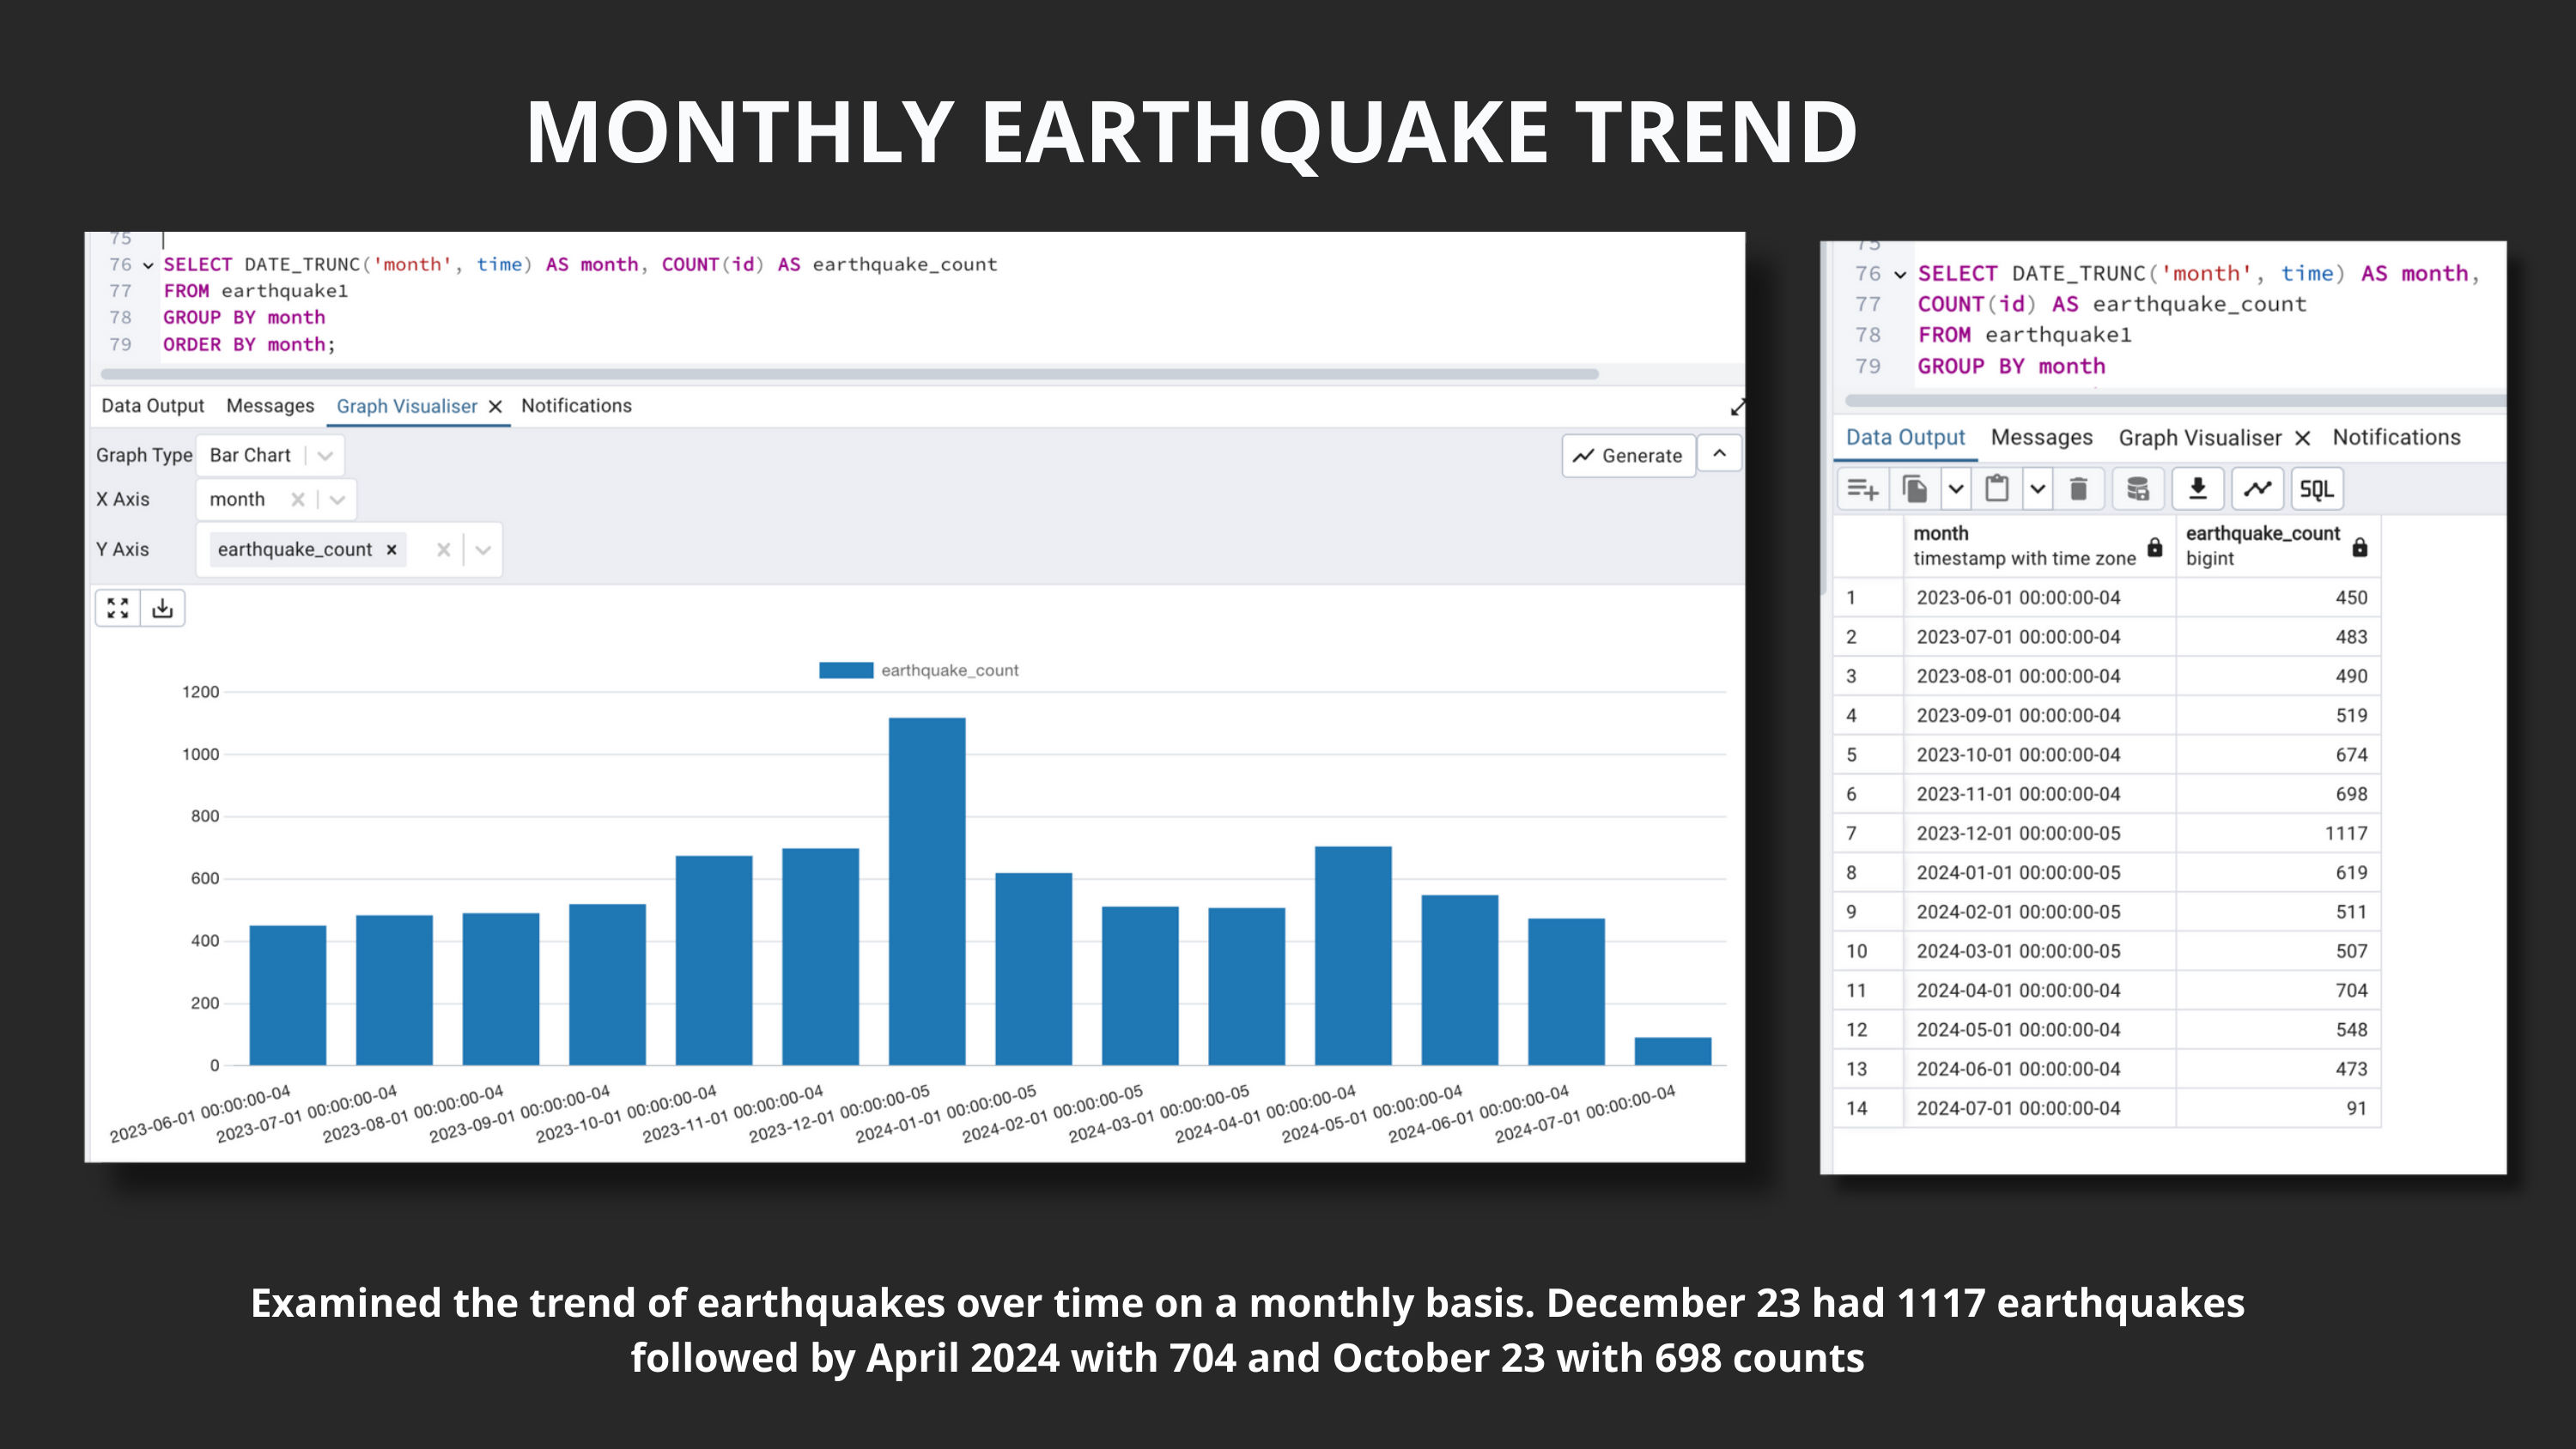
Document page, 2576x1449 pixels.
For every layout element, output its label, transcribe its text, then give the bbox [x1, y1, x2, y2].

text_box MONTHLY EARTHQUAKE TREND [295, 59, 2114, 180]
text_box [52, 232, 1788, 1218]
text_box Examined the trend of earthquakes over time on a monthly basis. December 23 had 1117 earthquakes followed by April 2024 with 704 and October 23 with 698 counts [179, 1270, 2318, 1380]
text_box [1817, 232, 2543, 1218]
